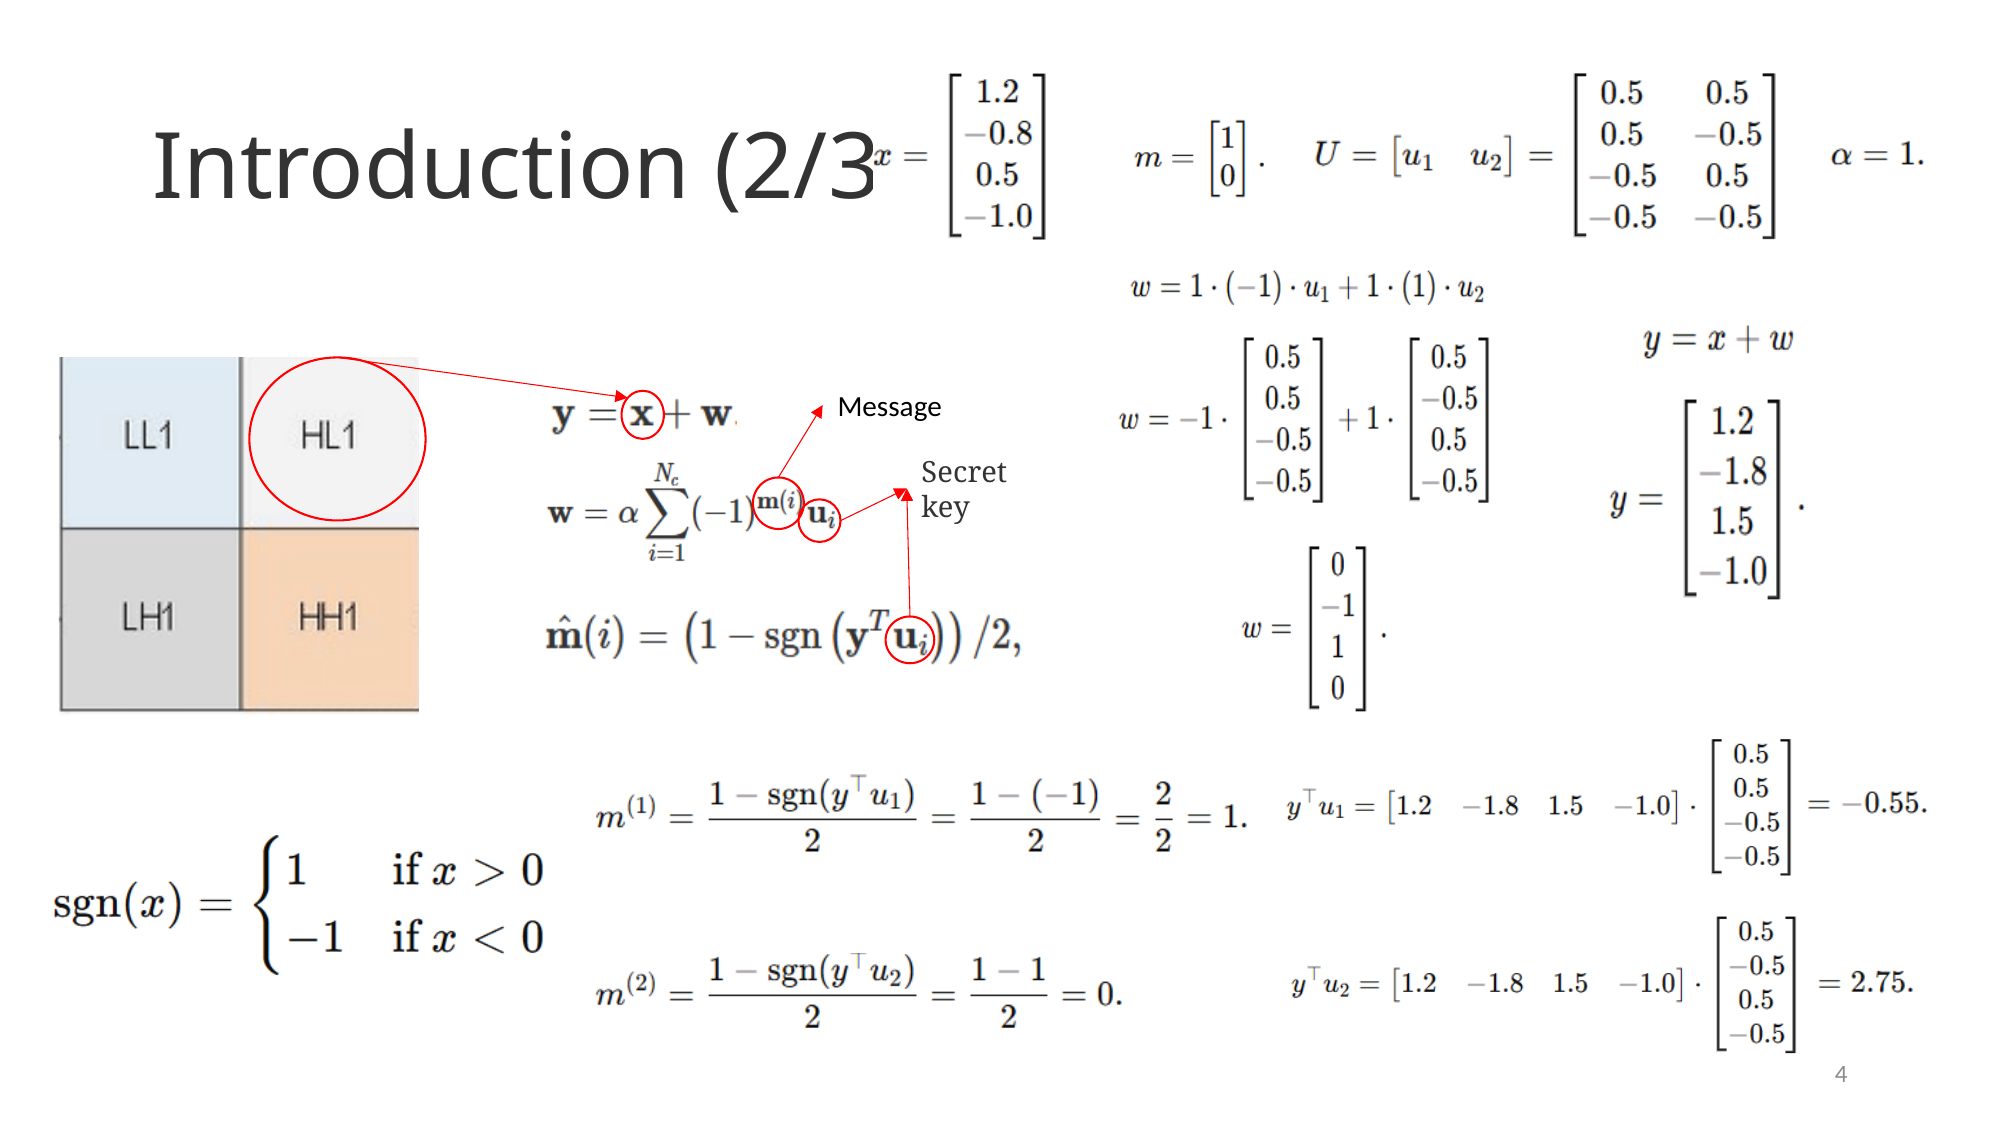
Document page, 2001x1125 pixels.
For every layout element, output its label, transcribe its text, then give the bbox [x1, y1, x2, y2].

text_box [873, 45, 1927, 274]
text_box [1259, 723, 1949, 1065]
slide_number 4 [1412, 1065, 1863, 1103]
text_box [249, 357, 1052, 680]
title Introduction (2/3) [137, 59, 1064, 278]
picture [58, 356, 419, 716]
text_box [561, 756, 1271, 1041]
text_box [1064, 241, 1947, 747]
picture [29, 812, 575, 988]
